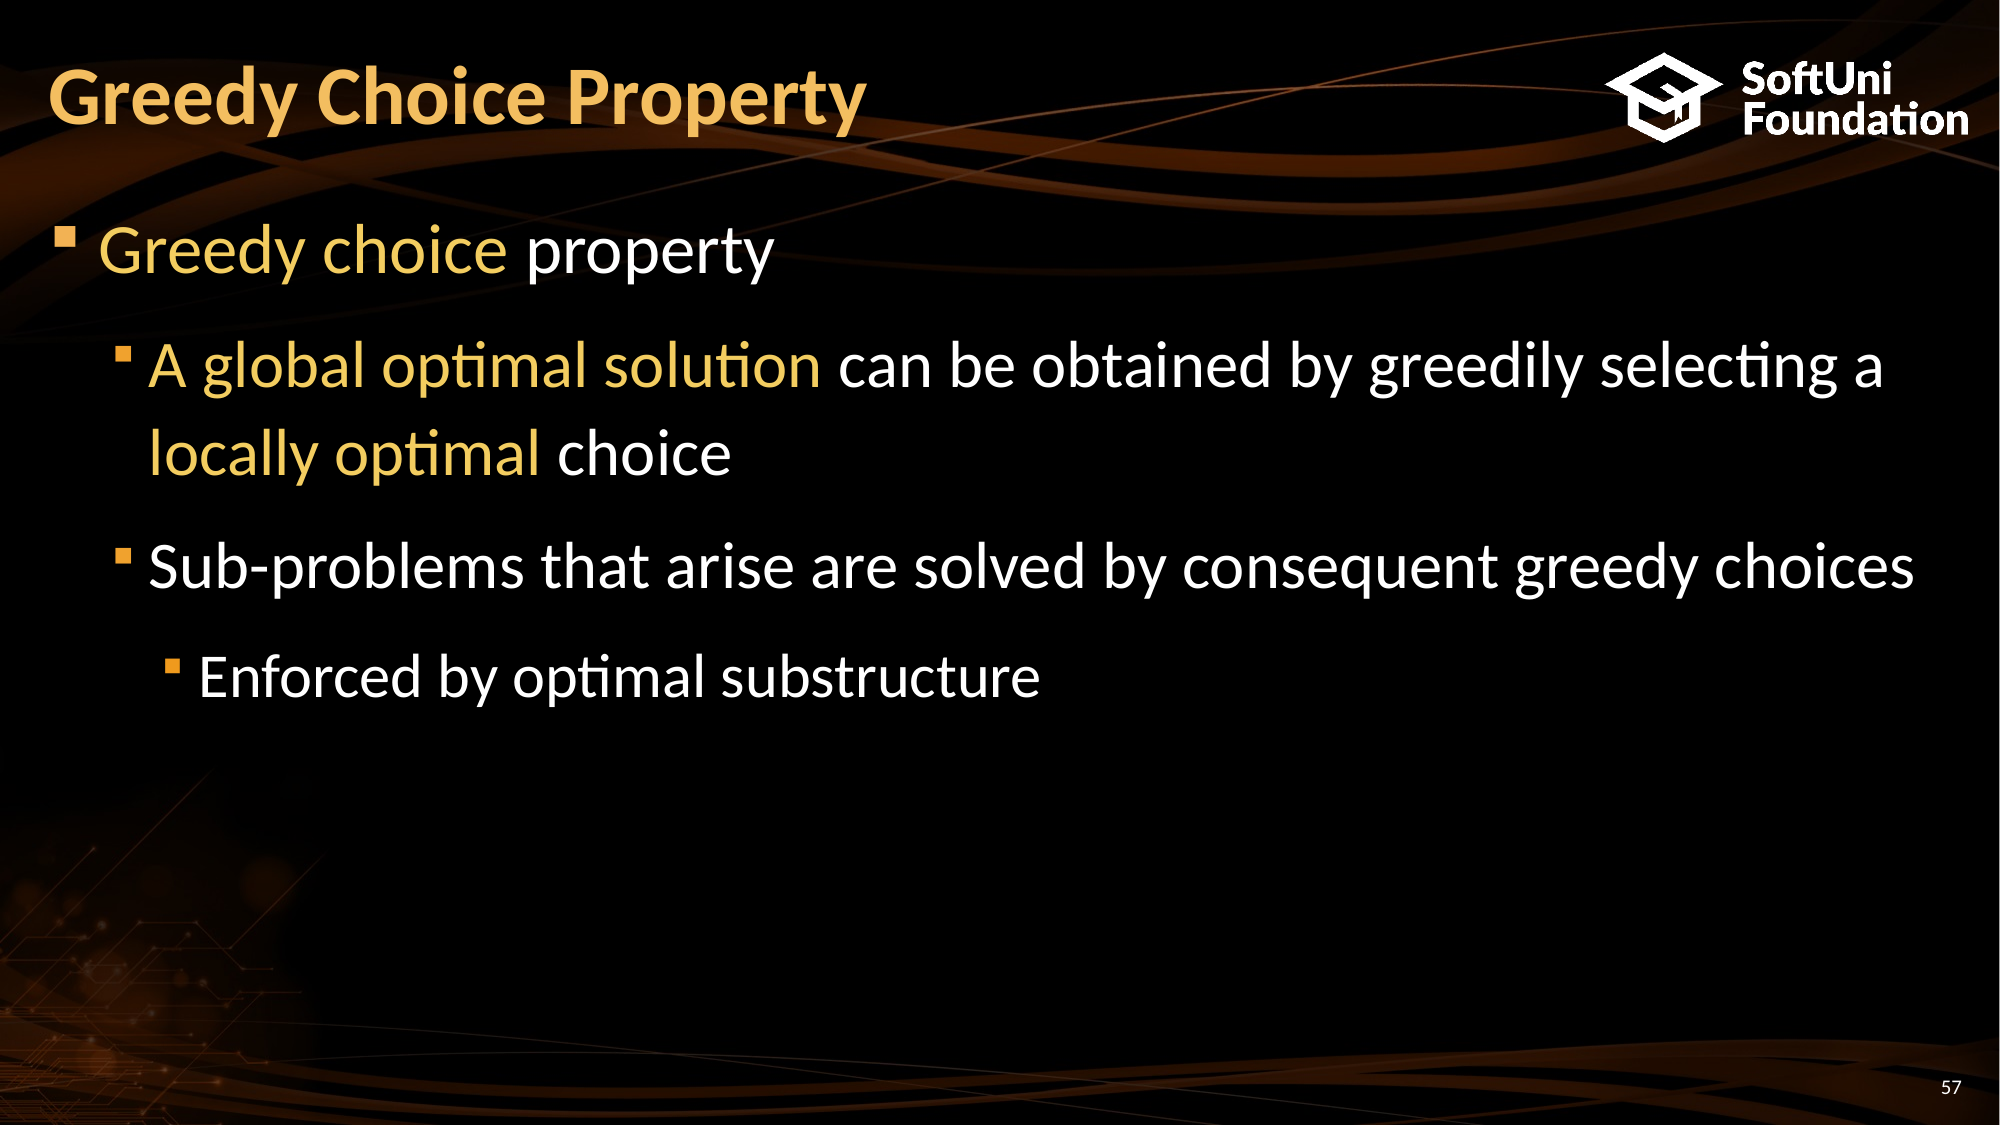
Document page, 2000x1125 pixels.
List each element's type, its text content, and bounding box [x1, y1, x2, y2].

title Greedy Choice Property [30, 6, 1602, 189]
list Greedy choice property A global optimal solution can be obtained by greedily selecting a locally optimal choice Sub-problems that arise are solved by consequent greedy choices Enforced by optimal substructure [31, 188, 1968, 1103]
picture [0, 0, 2000, 1125]
